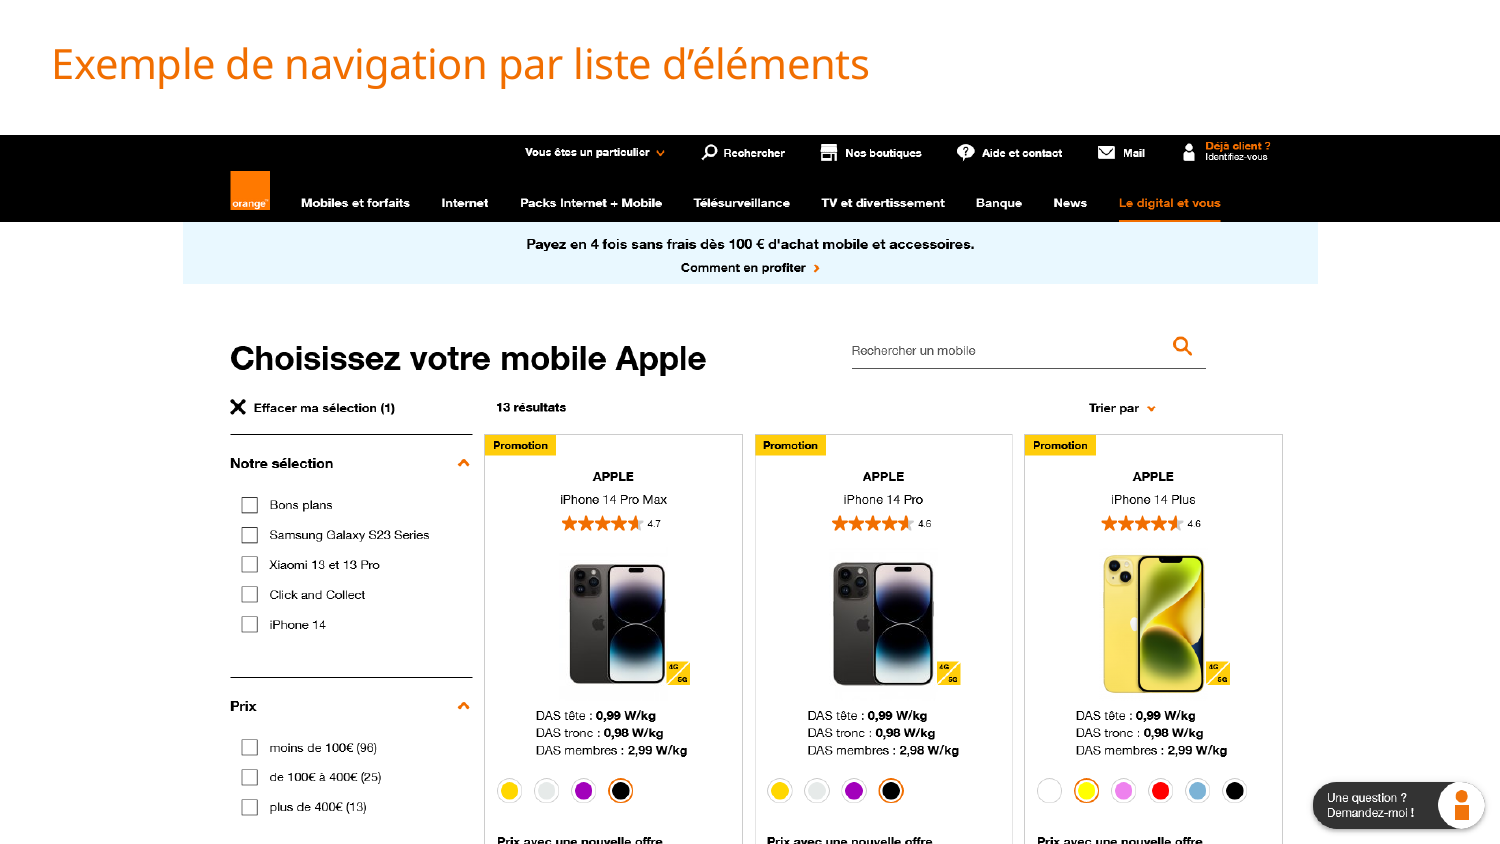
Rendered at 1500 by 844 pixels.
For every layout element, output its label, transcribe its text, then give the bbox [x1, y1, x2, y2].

title Exemple de navigation par liste d’éléments [51, 43, 1449, 133]
picture [0, 134, 1500, 844]
